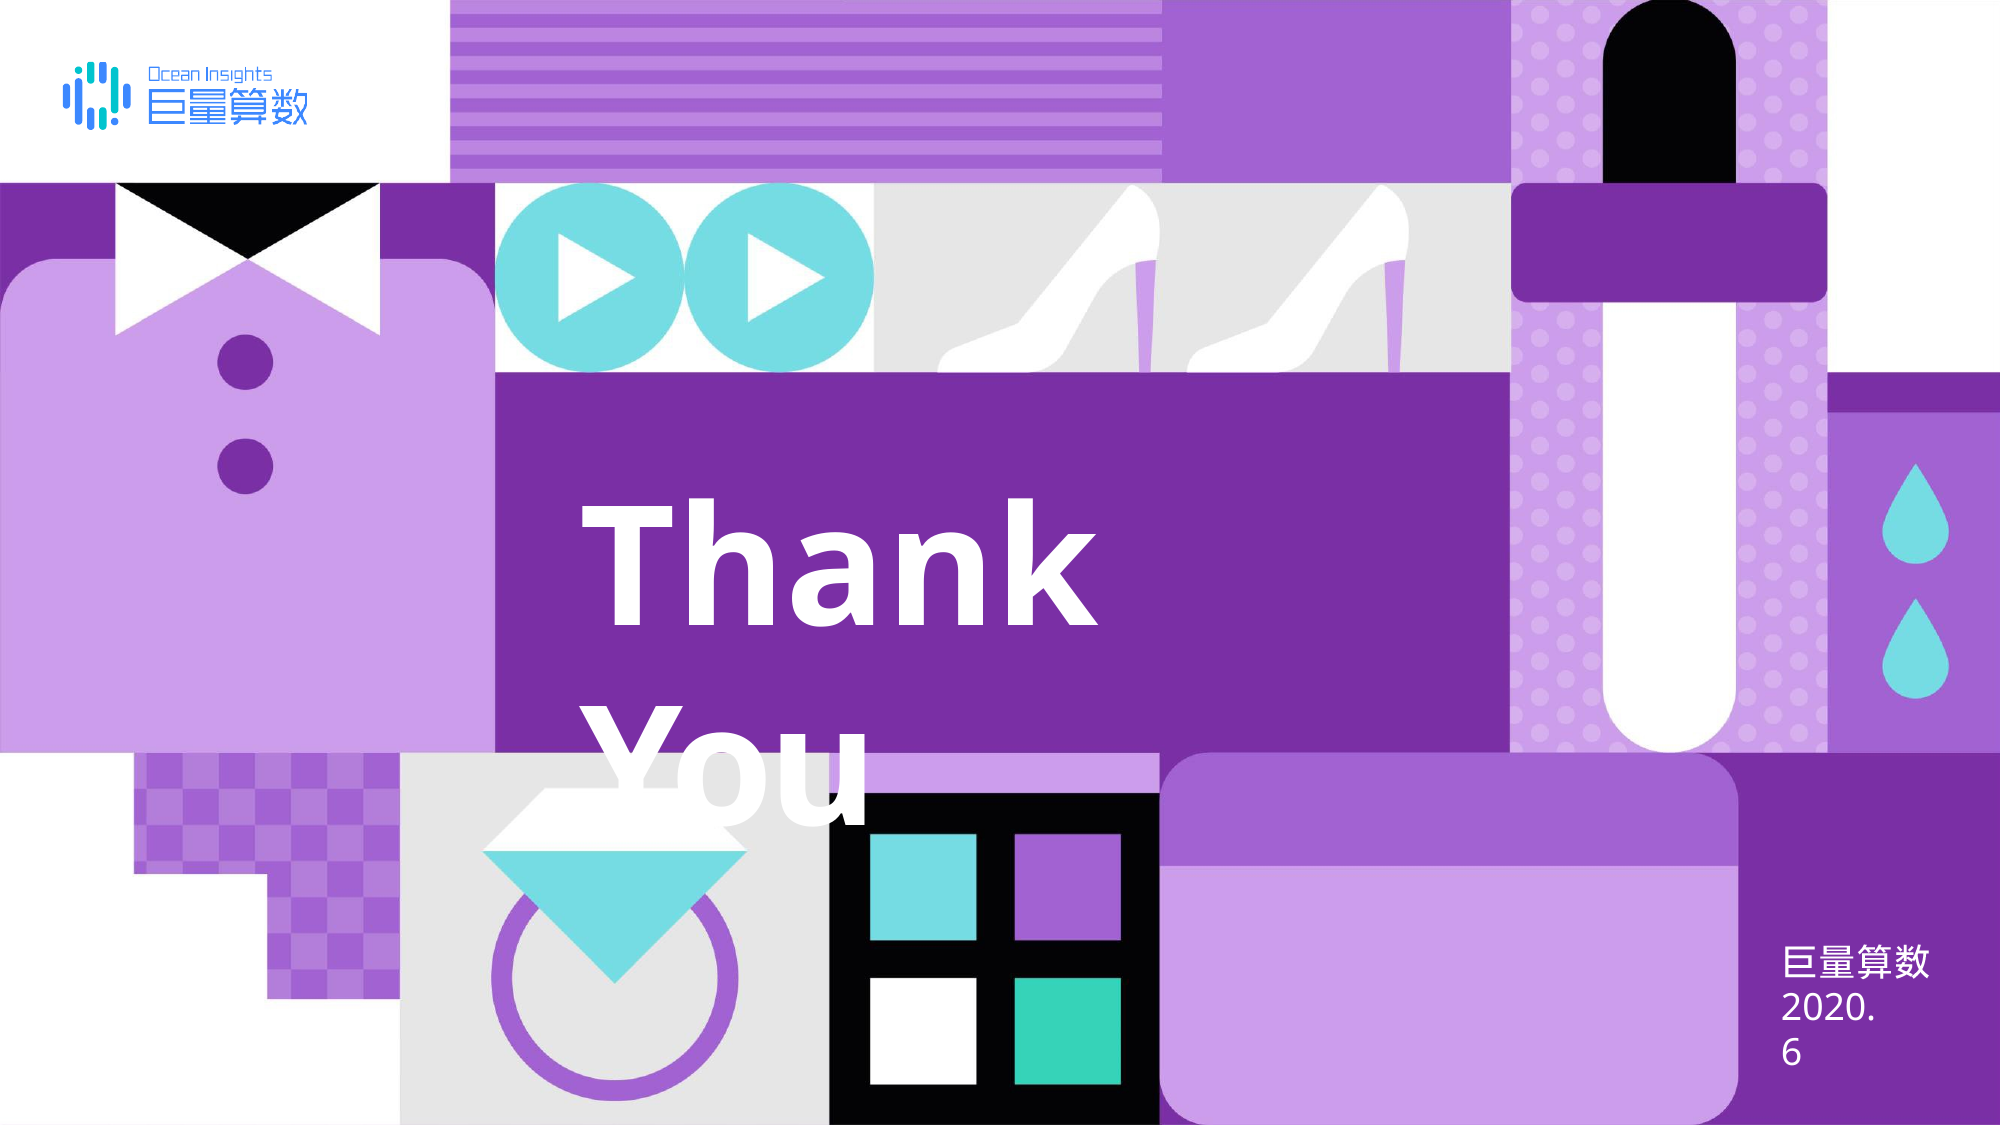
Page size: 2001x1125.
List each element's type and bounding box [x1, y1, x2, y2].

title [578, 456, 1399, 860]
text_box [0, 0, 2000, 1125]
